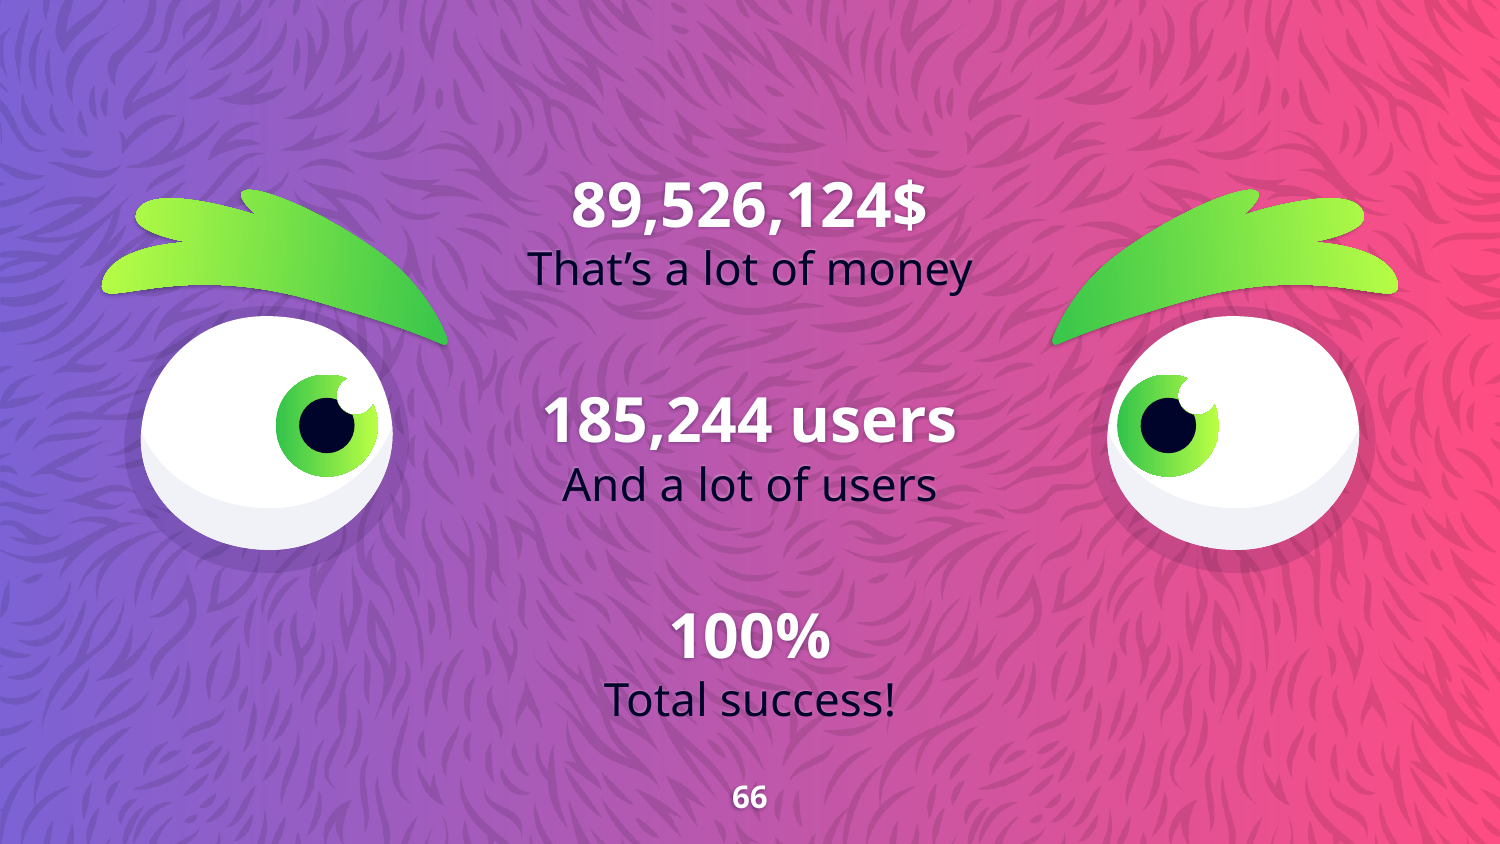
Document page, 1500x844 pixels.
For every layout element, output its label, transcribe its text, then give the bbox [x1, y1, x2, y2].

title 100% [446, 525, 1054, 661]
slide_number ‹#› [705, 766, 795, 832]
picture [0, 0, 1500, 844]
subtitle And a lot of users [446, 447, 1054, 524]
title 185,244 users [446, 309, 1054, 445]
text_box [1090, 305, 1376, 574]
subtitle That’s a lot of money [446, 231, 1054, 308]
title 89,526,124$ [446, 93, 1054, 229]
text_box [124, 305, 410, 574]
subtitle Total success! [446, 662, 1054, 739]
text_box [101, 189, 448, 345]
text_box [1052, 189, 1398, 345]
